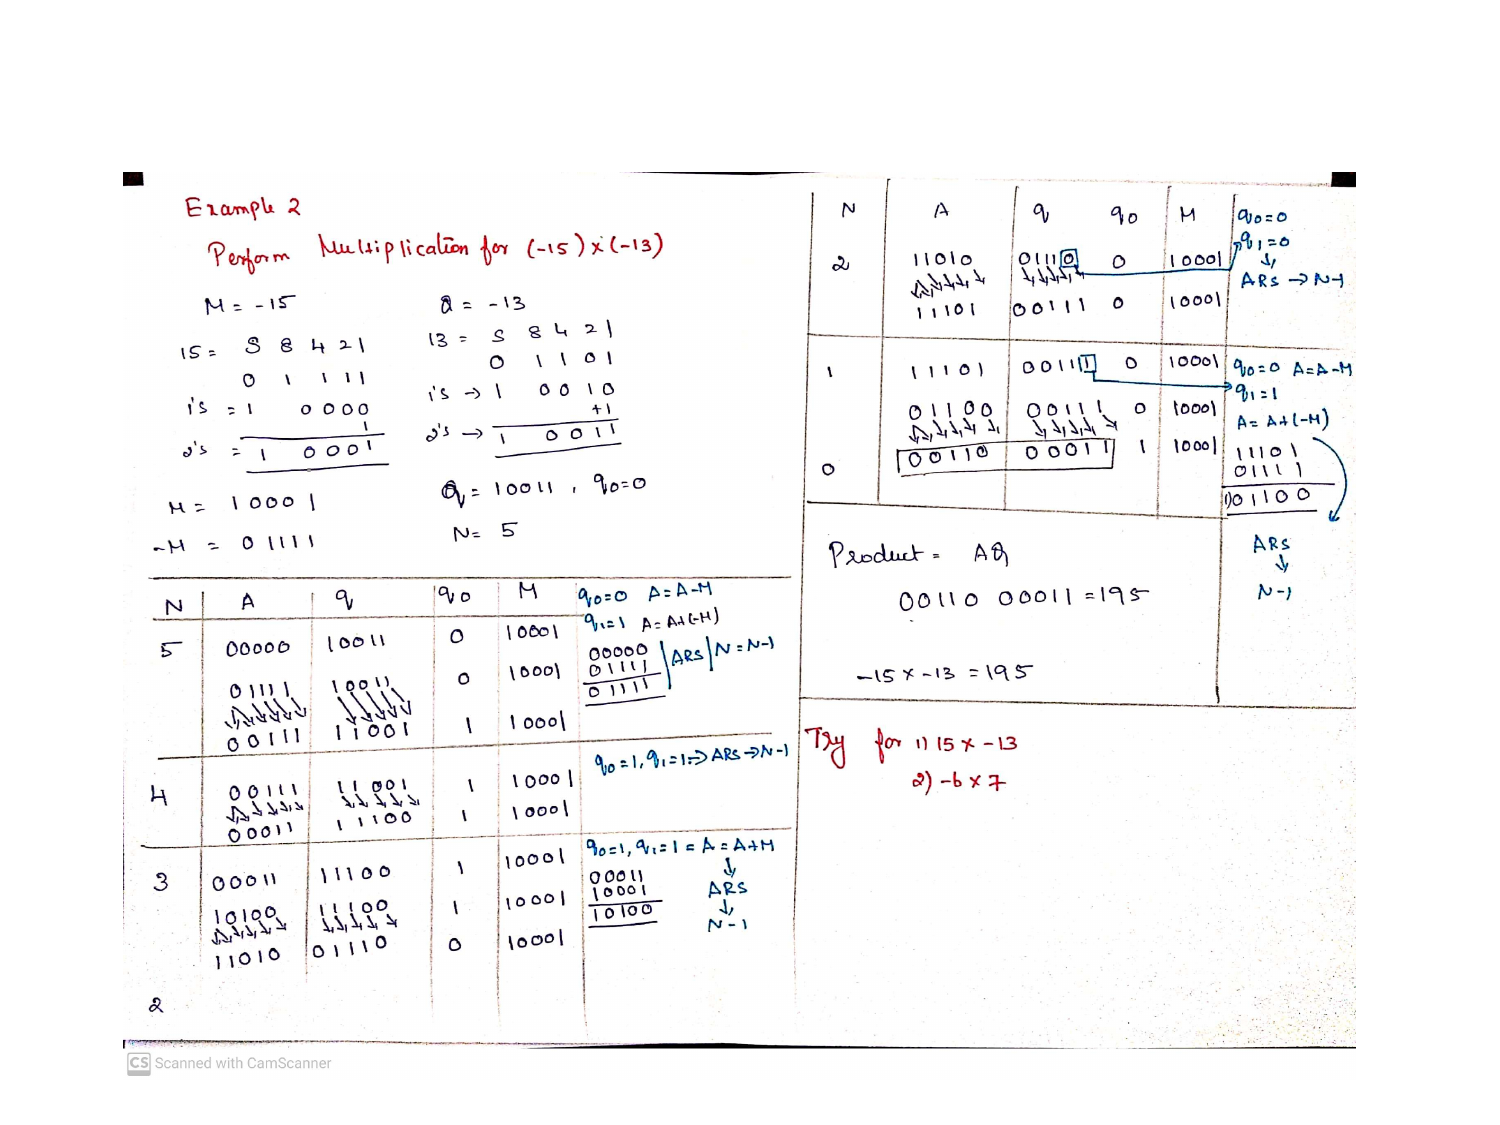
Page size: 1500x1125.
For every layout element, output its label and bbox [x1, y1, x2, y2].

picture [123, 172, 1356, 1080]
